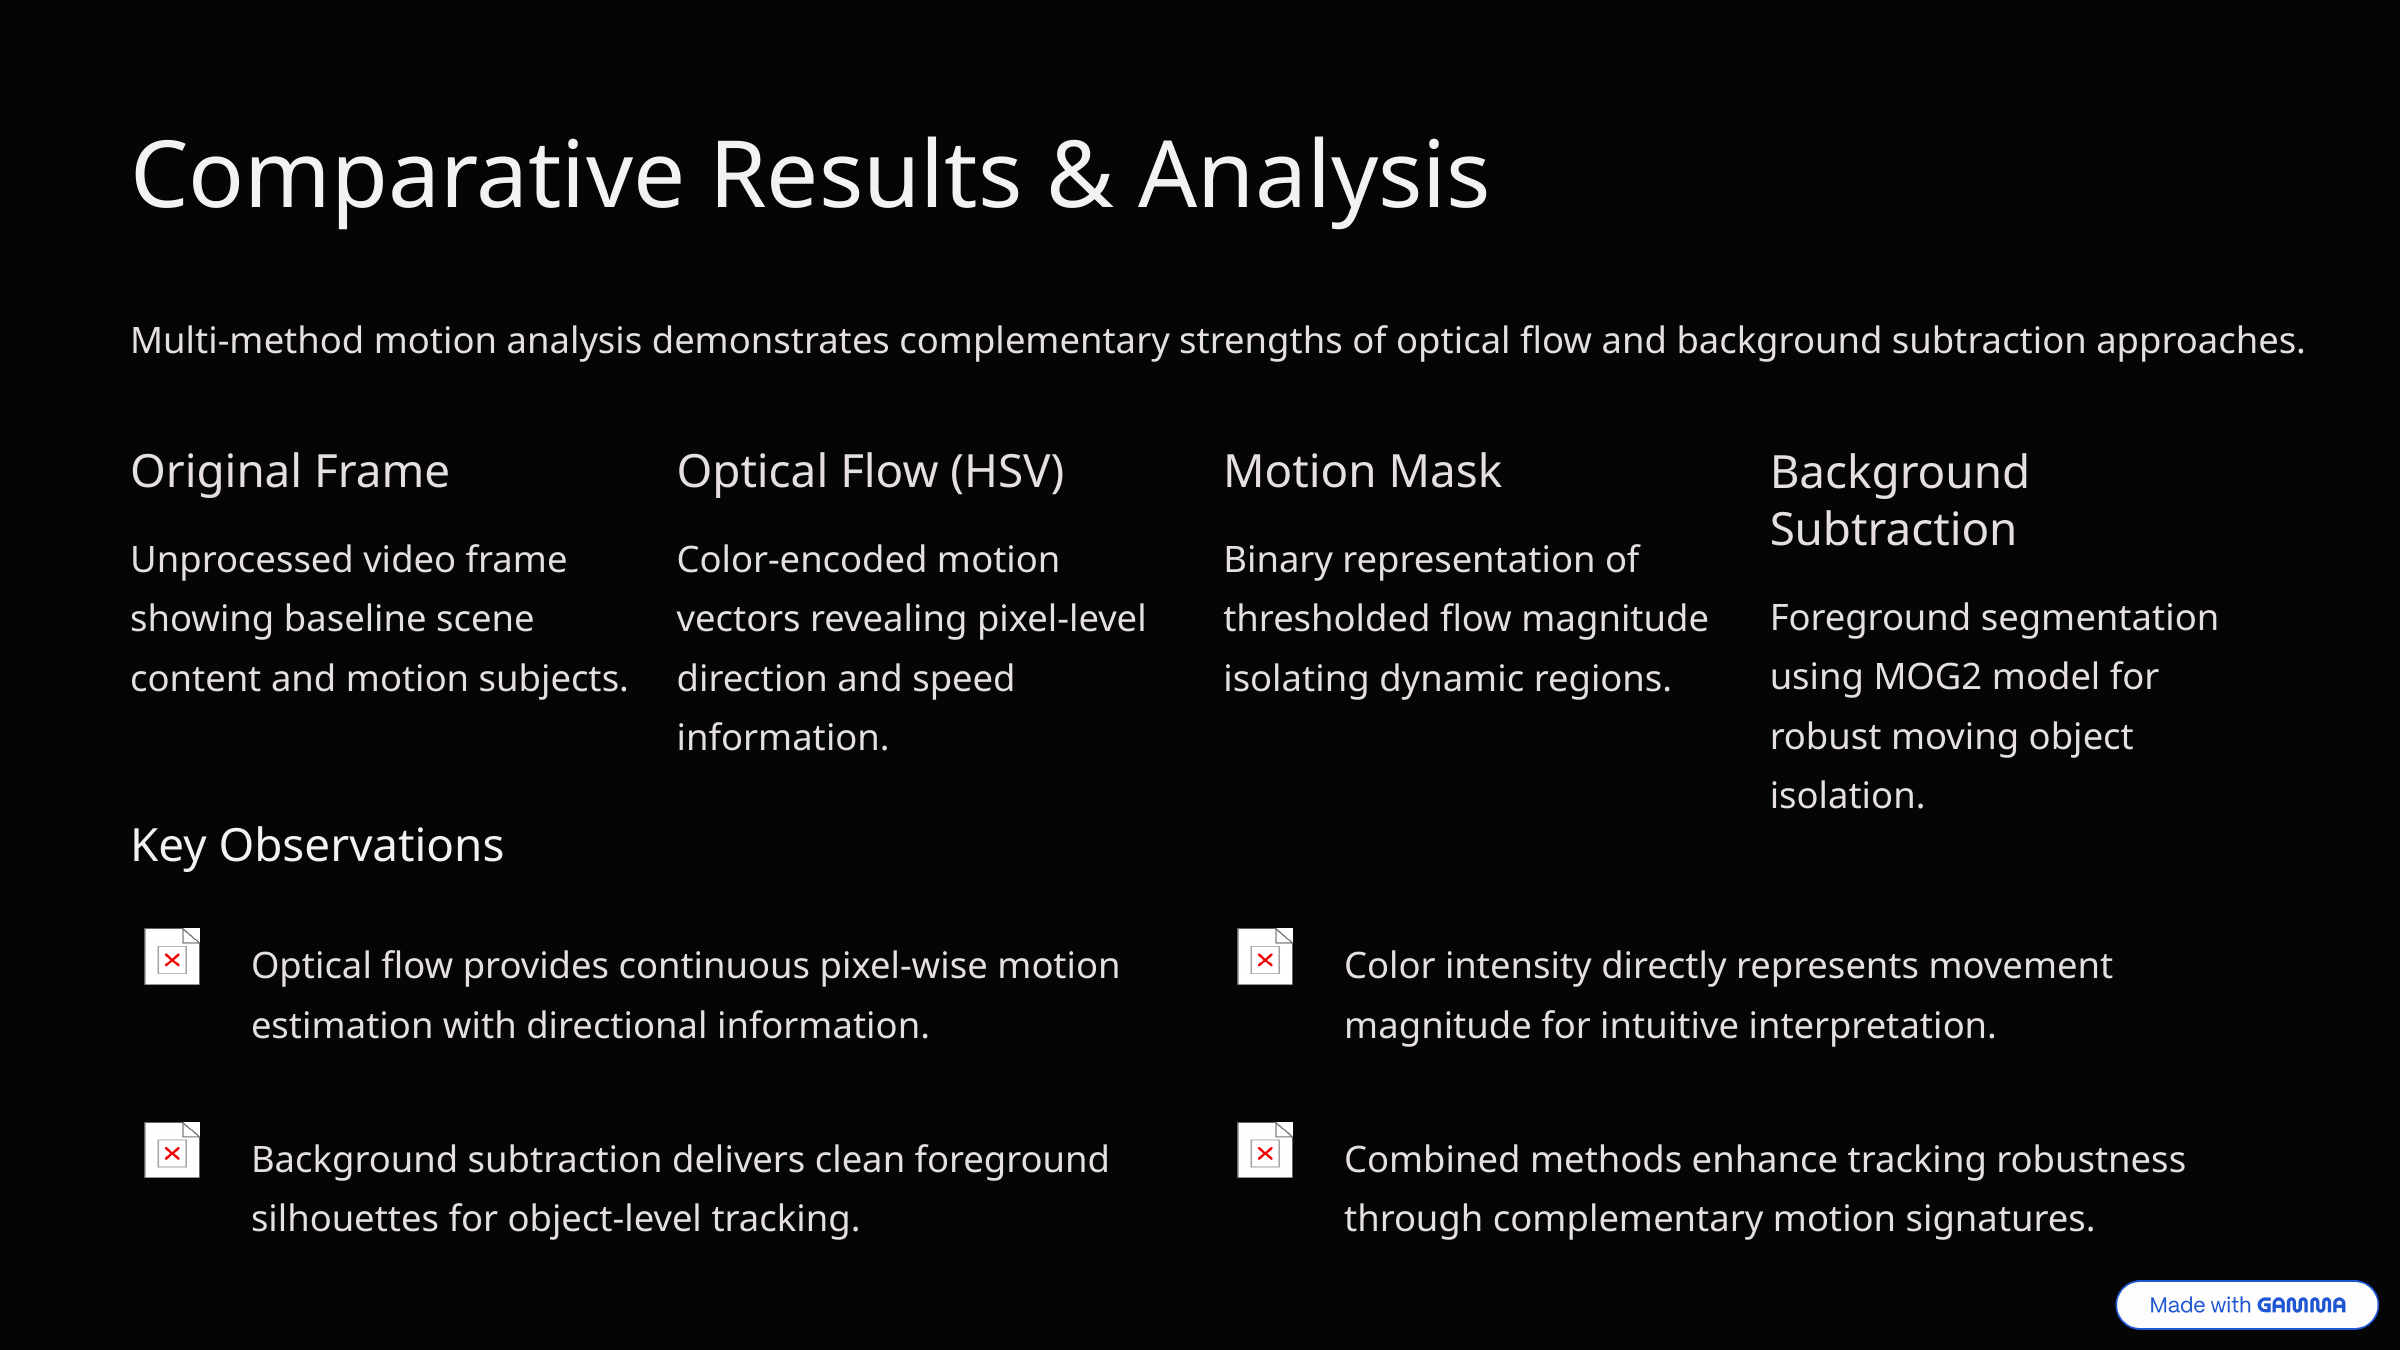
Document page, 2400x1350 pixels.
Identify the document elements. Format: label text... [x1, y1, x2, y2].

text_box Unprocessed video frame showing baseline scene content and motion subjects. [130, 520, 631, 699]
text_box Binary representation of thresholded flow magnitude isolating dynamic regions. [1223, 520, 1724, 699]
text_box Key Observations [130, 812, 596, 871]
text_box Color intensity directly represents movement magnitude for intuitive interpretation. [1344, 926, 2270, 1046]
text_box Motion Mask [1223, 439, 1689, 498]
text_box Original Frame [130, 439, 596, 498]
picture [144, 928, 200, 985]
text_box Background Subtraction [1769, 439, 2270, 557]
text_box Combined methods enhance tracking robustness through complementary motion signatures. [1344, 1120, 2270, 1240]
picture [1237, 928, 1293, 985]
text_box Optical flow provides continuous pixel-wise motion estimation with directional information. [251, 926, 1177, 1046]
text_box Foreground segmentation using MOG2 model for robust moving object isolation. [1769, 578, 2270, 757]
text_box Background subtraction delivers clean foreground silhouettes for object-level tracking. [251, 1120, 1177, 1240]
picture [2106, 1271, 2389, 1339]
picture [144, 1122, 200, 1178]
text_box Comparative Results & Analysis [130, 110, 1577, 227]
text_box Multi-method motion analysis demonstrates complementary strengths of optical flow and background subtraction approaches. [130, 301, 2270, 361]
text_box Optical Flow (HSV) [676, 439, 1142, 498]
text_box Color-encoded motion vectors revealing pixel-level direction and speed information. [676, 520, 1177, 699]
picture [1237, 1122, 1293, 1178]
